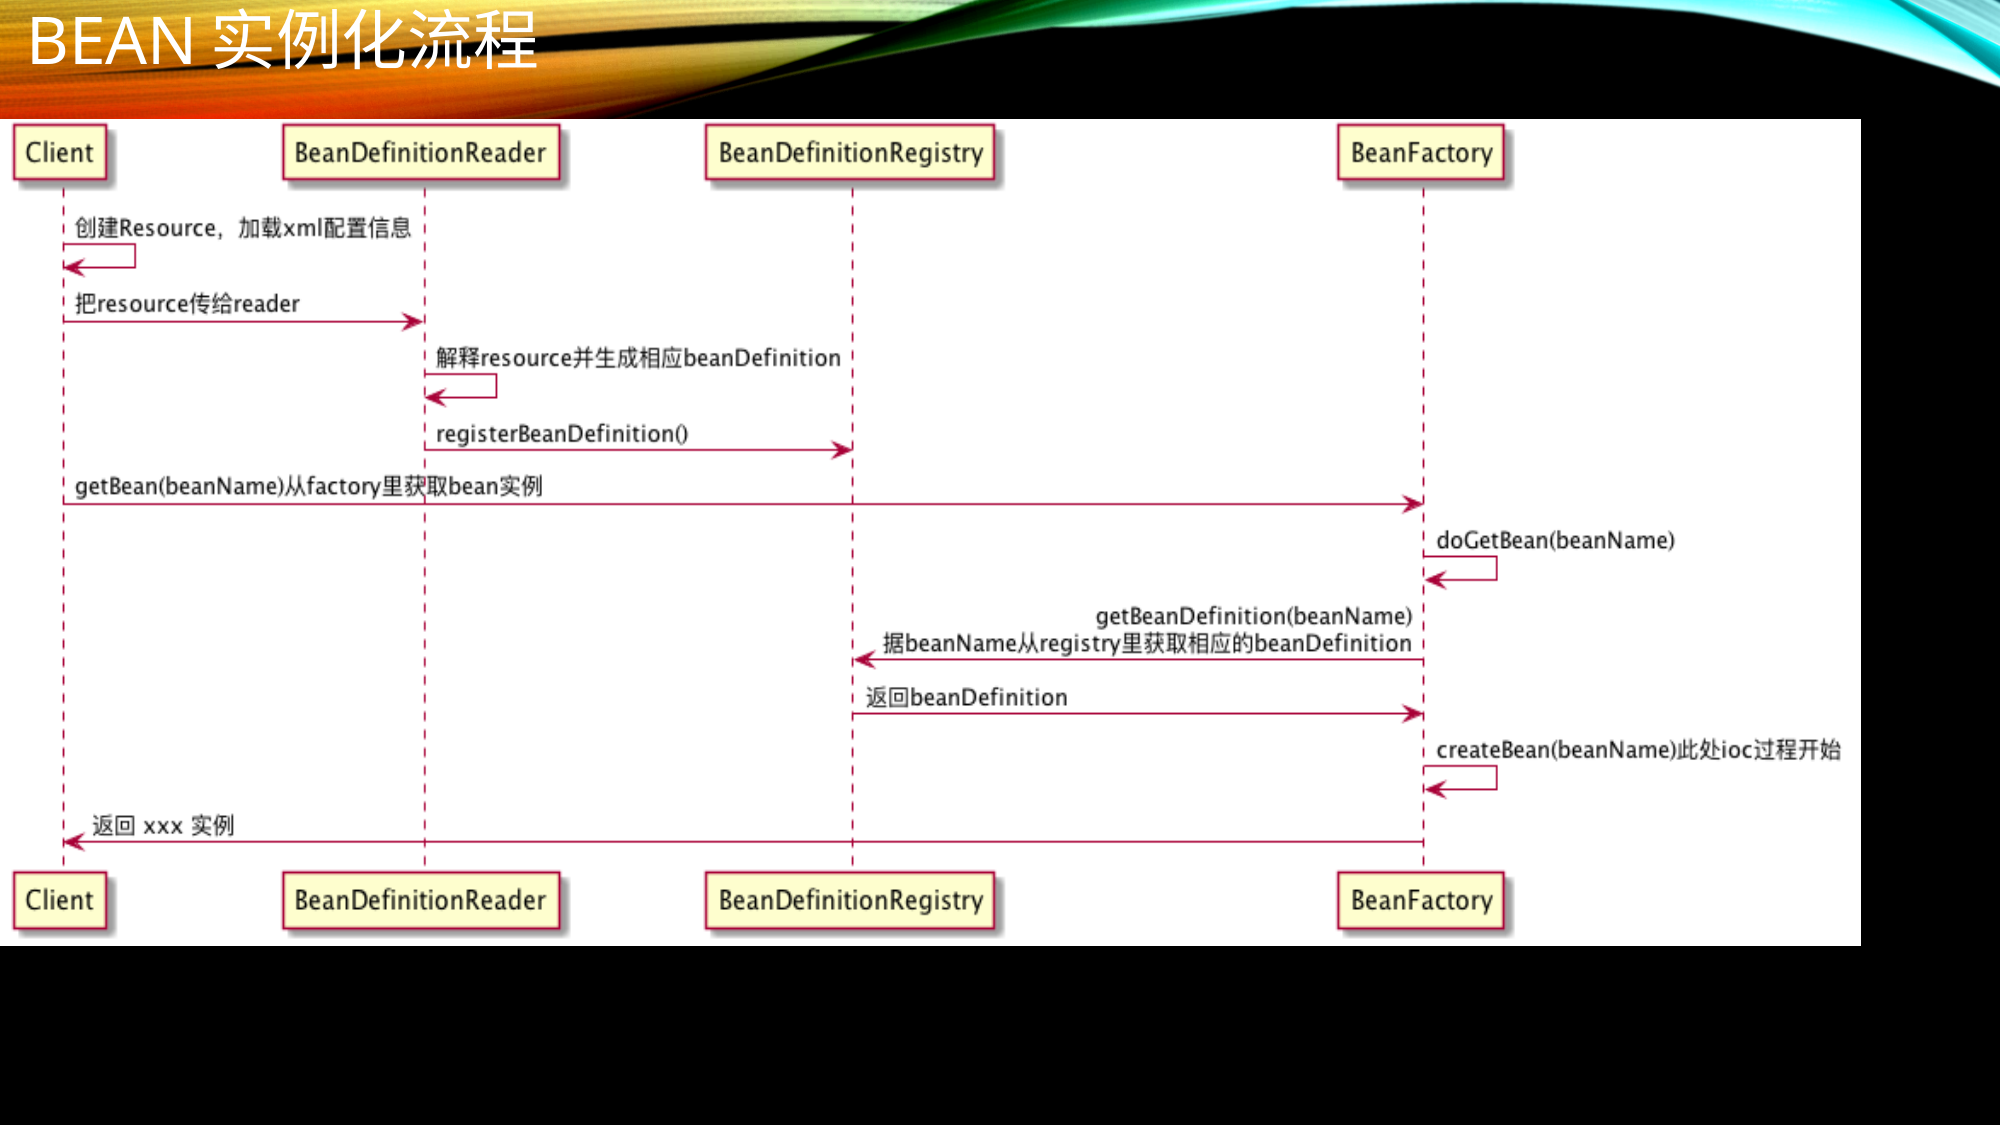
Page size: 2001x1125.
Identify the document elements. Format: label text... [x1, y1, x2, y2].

picture [0, 0, 2000, 946]
title BEAN实例化流程 [11, 0, 1415, 87]
